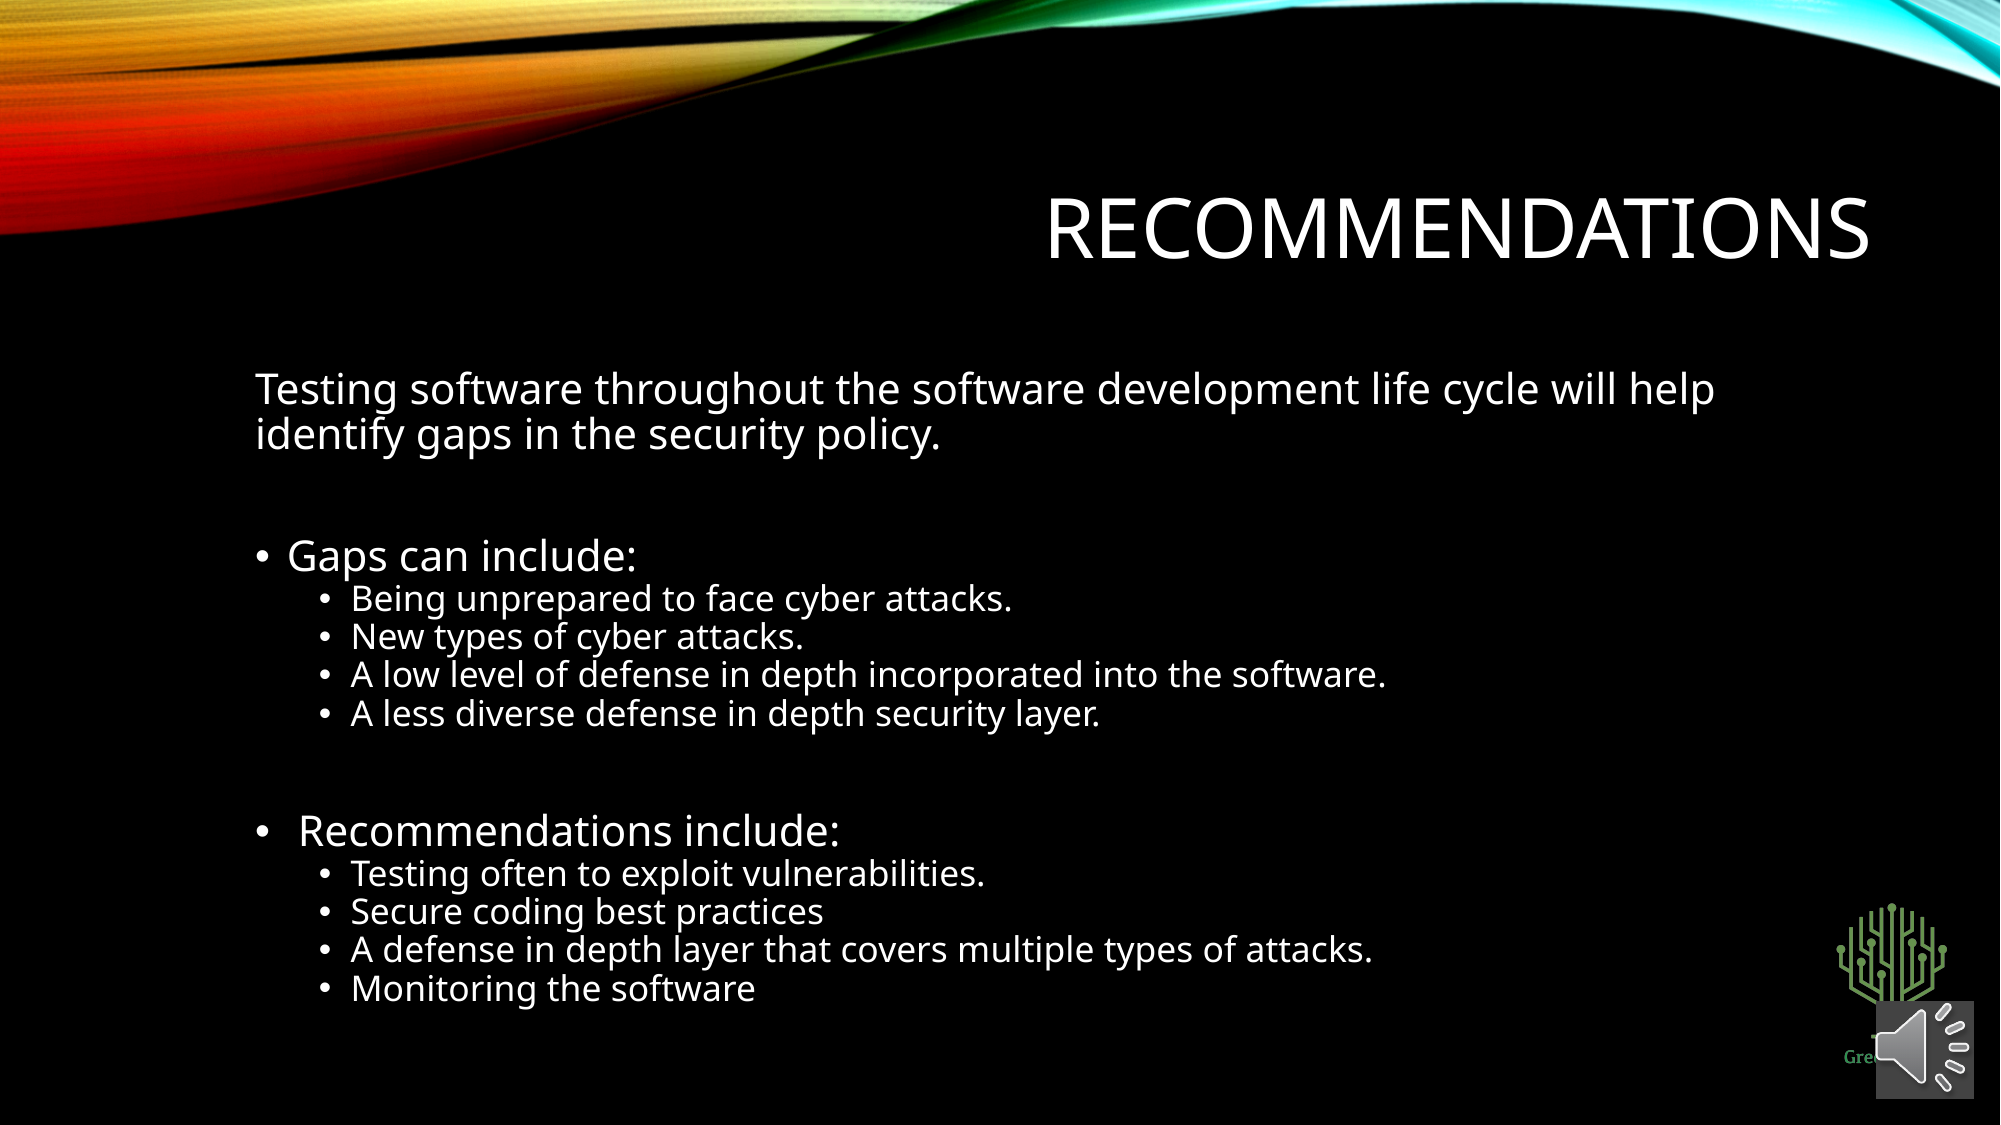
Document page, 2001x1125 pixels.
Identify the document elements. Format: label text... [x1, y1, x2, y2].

picture [0, 0, 2000, 237]
title RECOMMENDATIONS [474, 125, 1888, 338]
picture [1817, 892, 1976, 1101]
list Testing software throughout the software development life cycle will help identify gaps in the security policy. Gaps can include: Being unprepared to face cyber attacks. New types of cyber attacks. A low level of defense in depth incorporated into the software. A less diverse defense in depth security layer. Recommendations include: Testing often to exploit vulnerabilities. Secure coding best practices A defense in depth layer that covers multiple types of attacks. Monitoring the software [112, 360, 1888, 1021]
